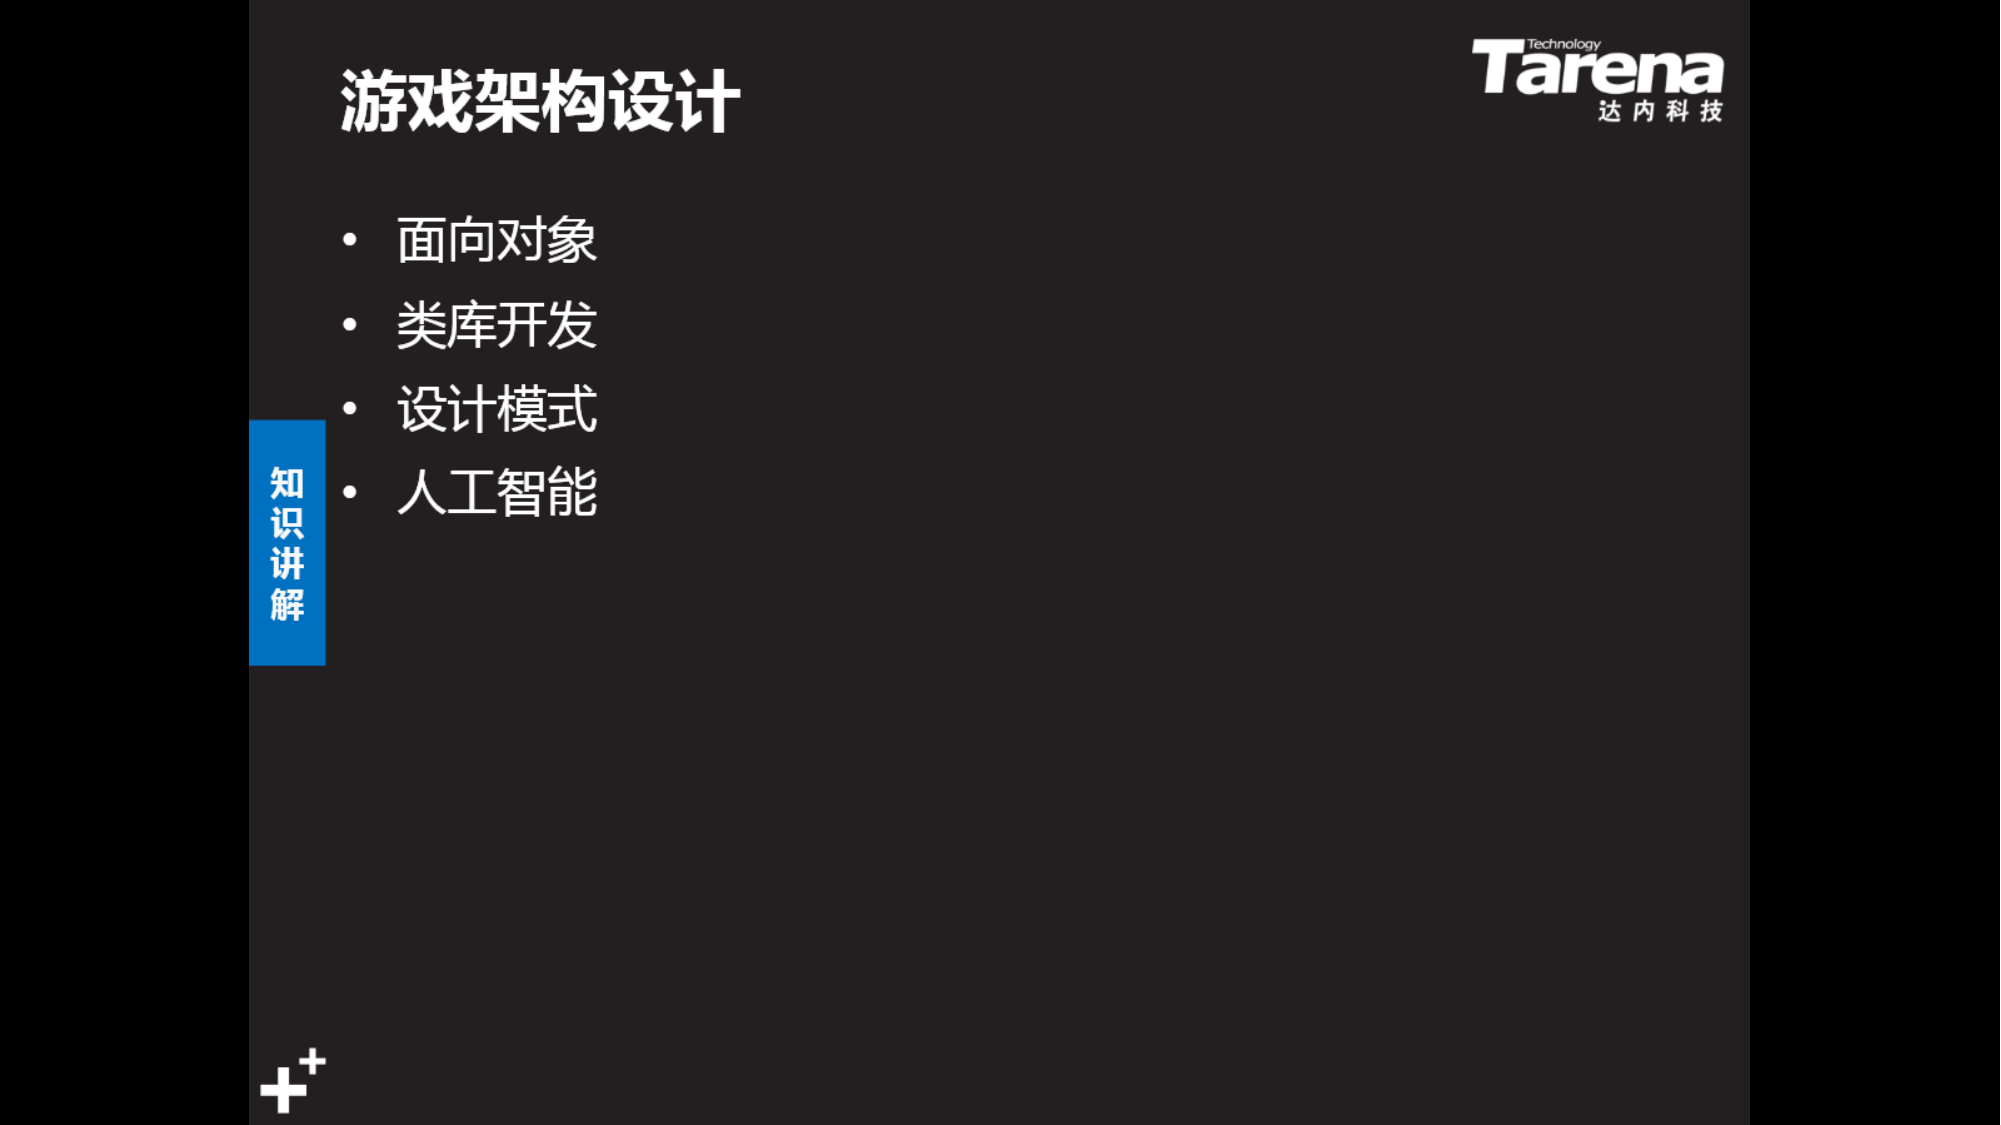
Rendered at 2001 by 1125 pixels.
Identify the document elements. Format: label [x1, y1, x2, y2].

picture [249, 0, 1750, 1125]
